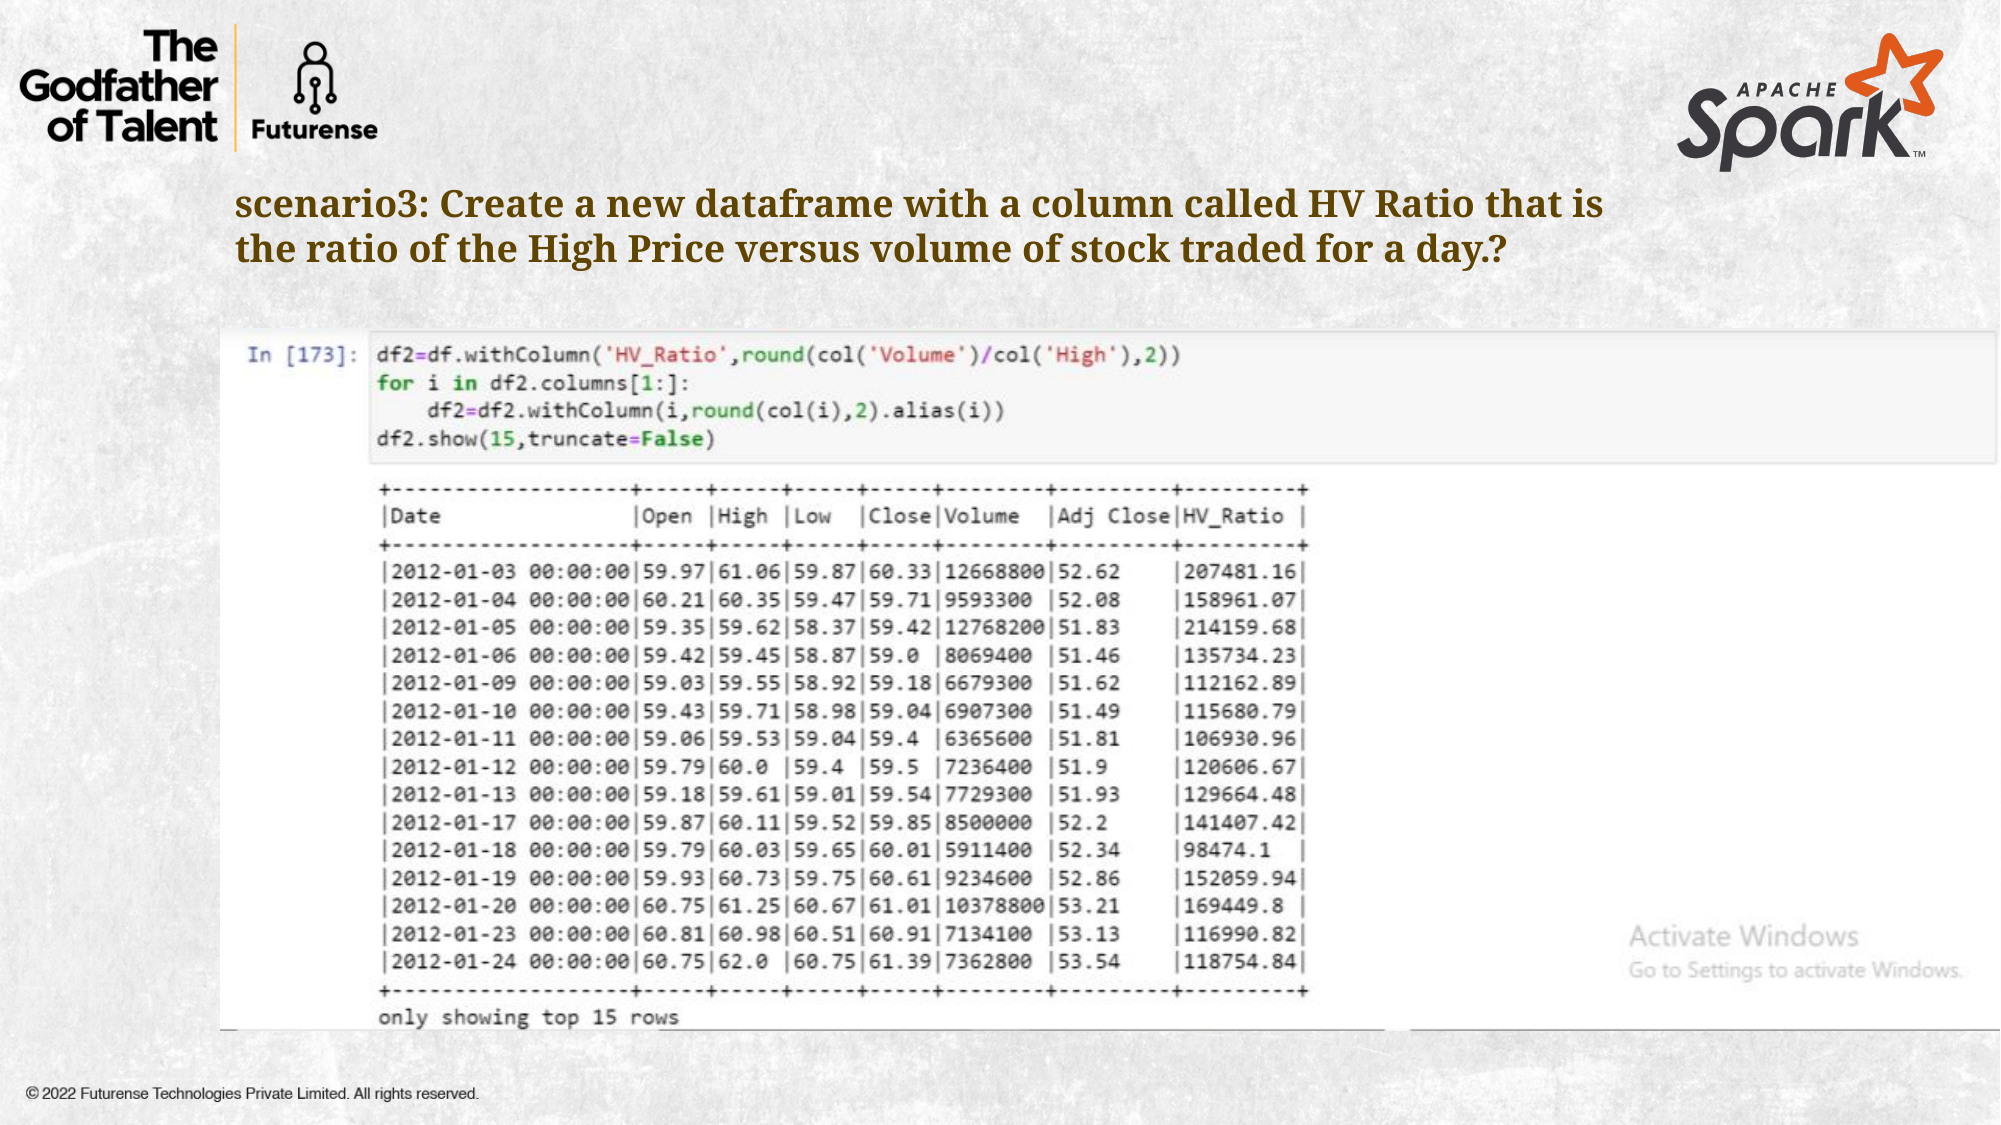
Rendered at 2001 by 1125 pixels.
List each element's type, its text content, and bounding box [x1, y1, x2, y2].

picture [0, 0, 2001, 1125]
text_box scenario3: Create a new dataframe with a column called HV Ratio that is the ratio of the High Price versus volume of stock traded for a day.? [220, 172, 1652, 278]
